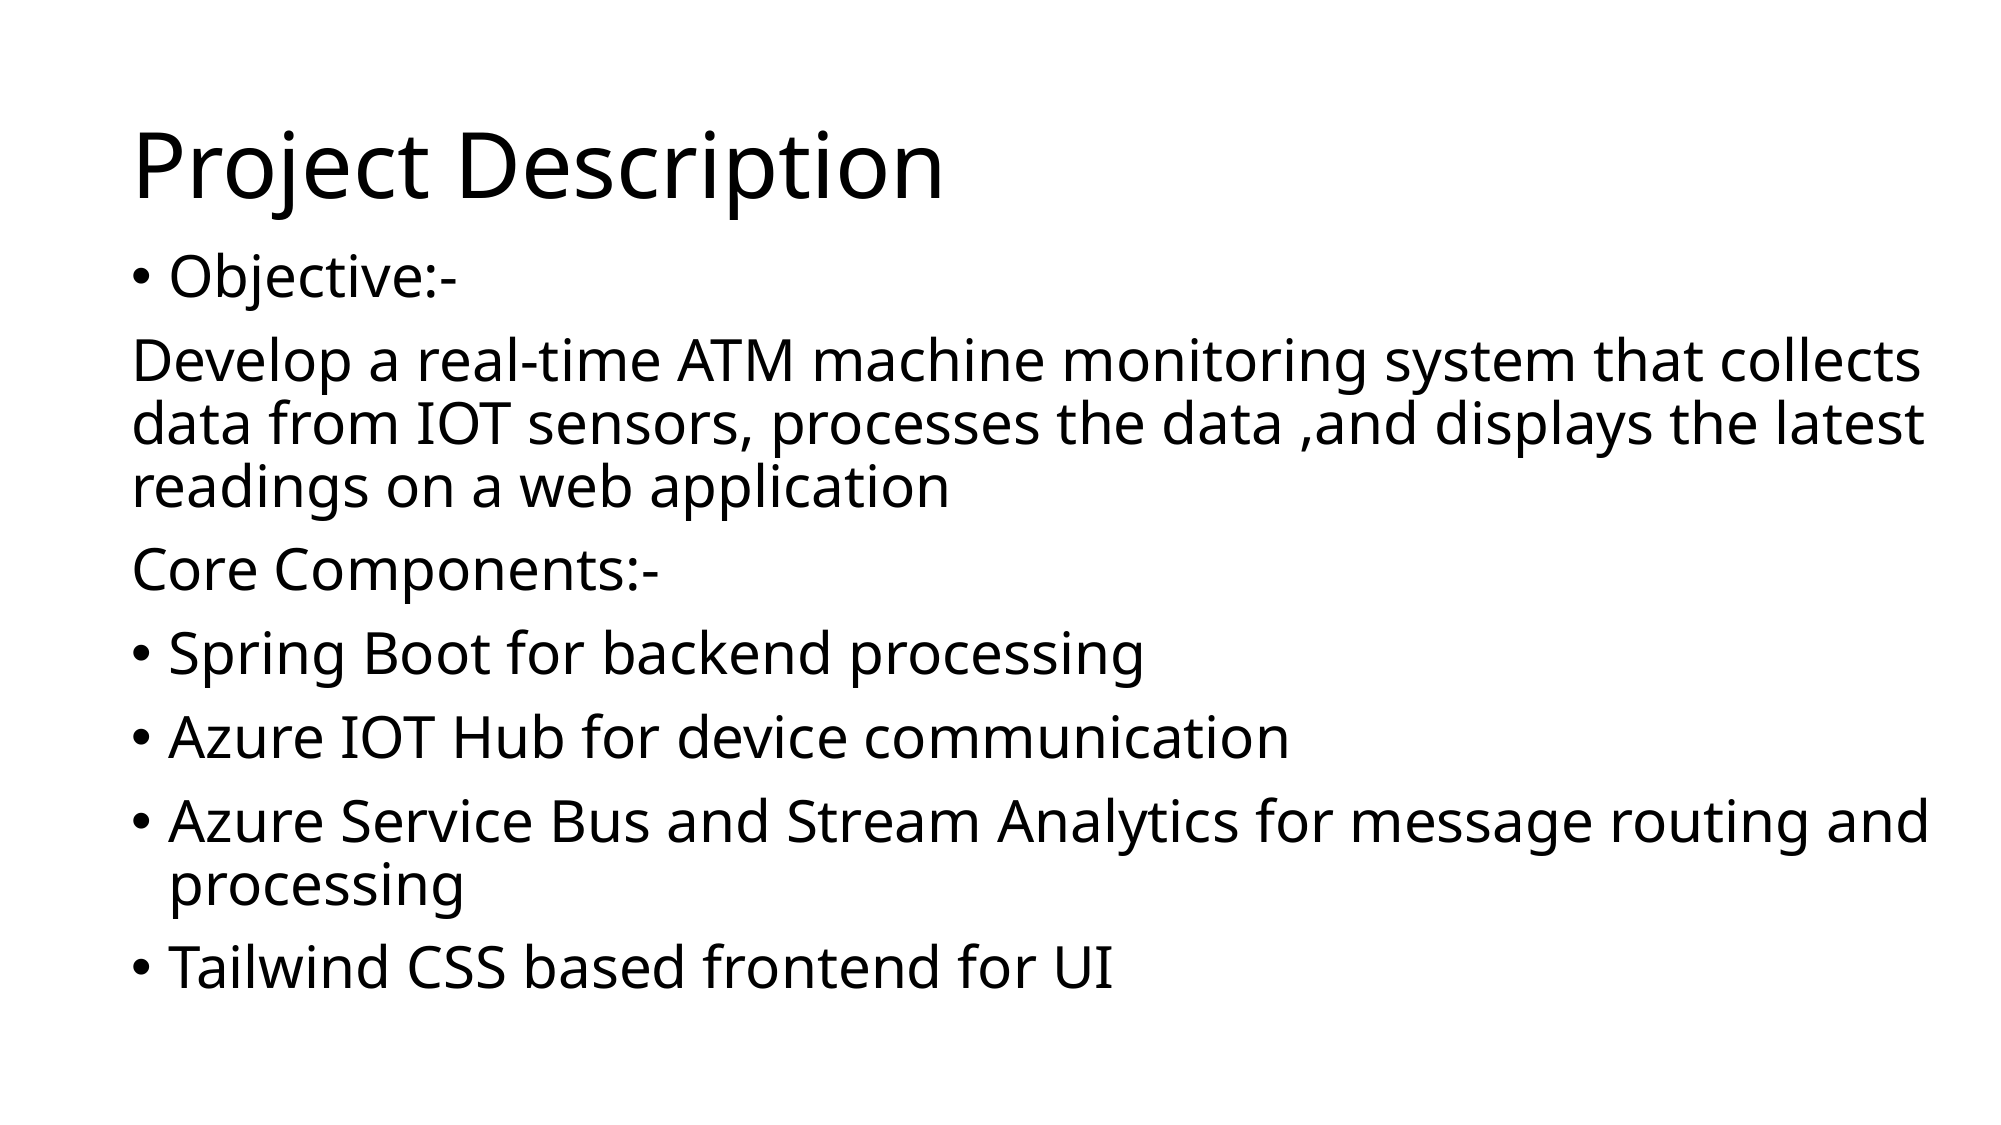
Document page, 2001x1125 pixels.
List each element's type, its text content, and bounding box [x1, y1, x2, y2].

title Project Description [116, 59, 1863, 239]
list Objective:- Develop a real-time ATM machine monitoring system that collects data from IOT sensors, processes the data ,and displays the latest readings on a web application Core Components:- Spring Boot for backend processing Azure IOT Hub for device communication Azure Service Bus and Stream Analytics for message routing and processing Tailwind CSS based frontend for UI [116, 239, 1961, 1066]
